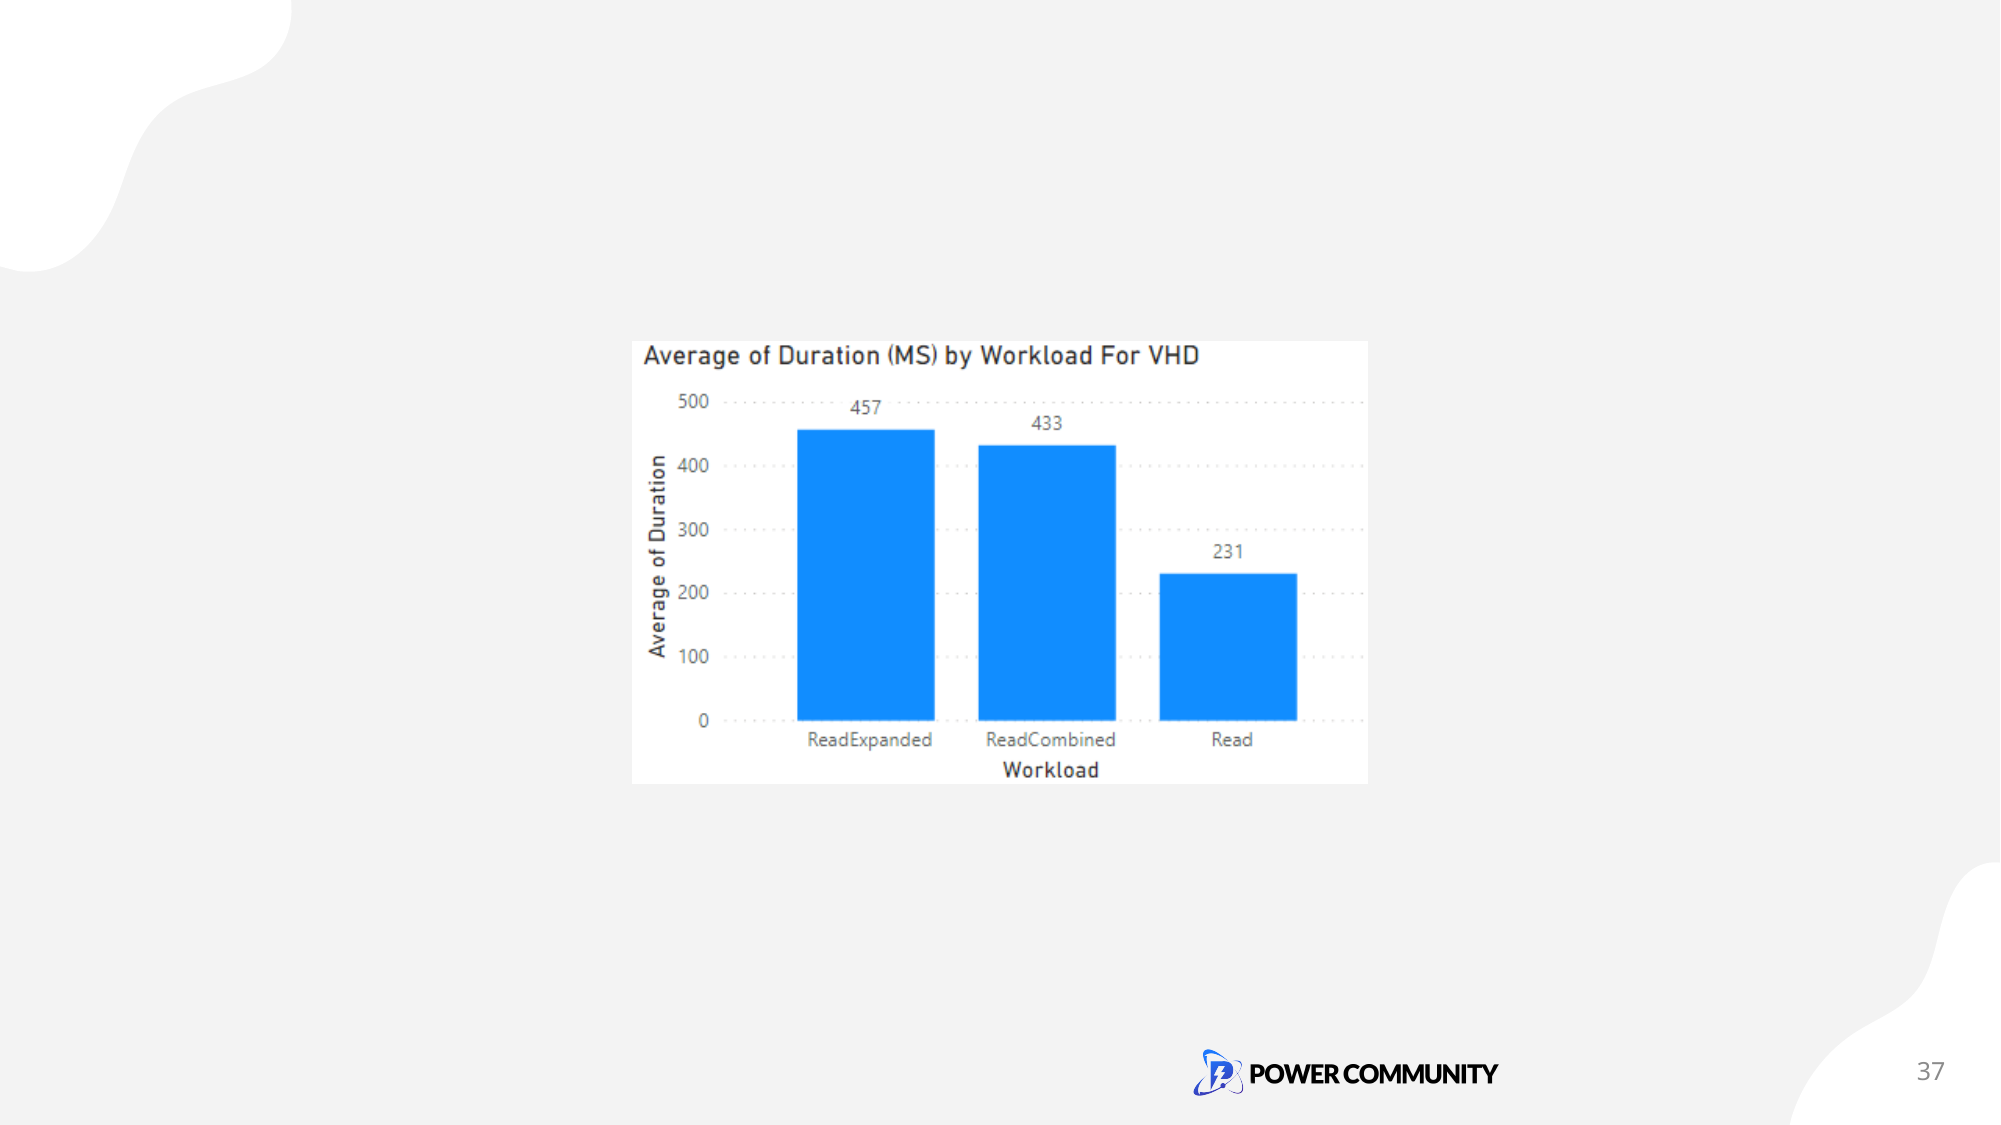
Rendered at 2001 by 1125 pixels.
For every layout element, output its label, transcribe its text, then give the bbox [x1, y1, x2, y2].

slide_number 37 [1862, 1042, 2000, 1103]
picture [1158, 1037, 1534, 1108]
picture [631, 341, 1368, 784]
